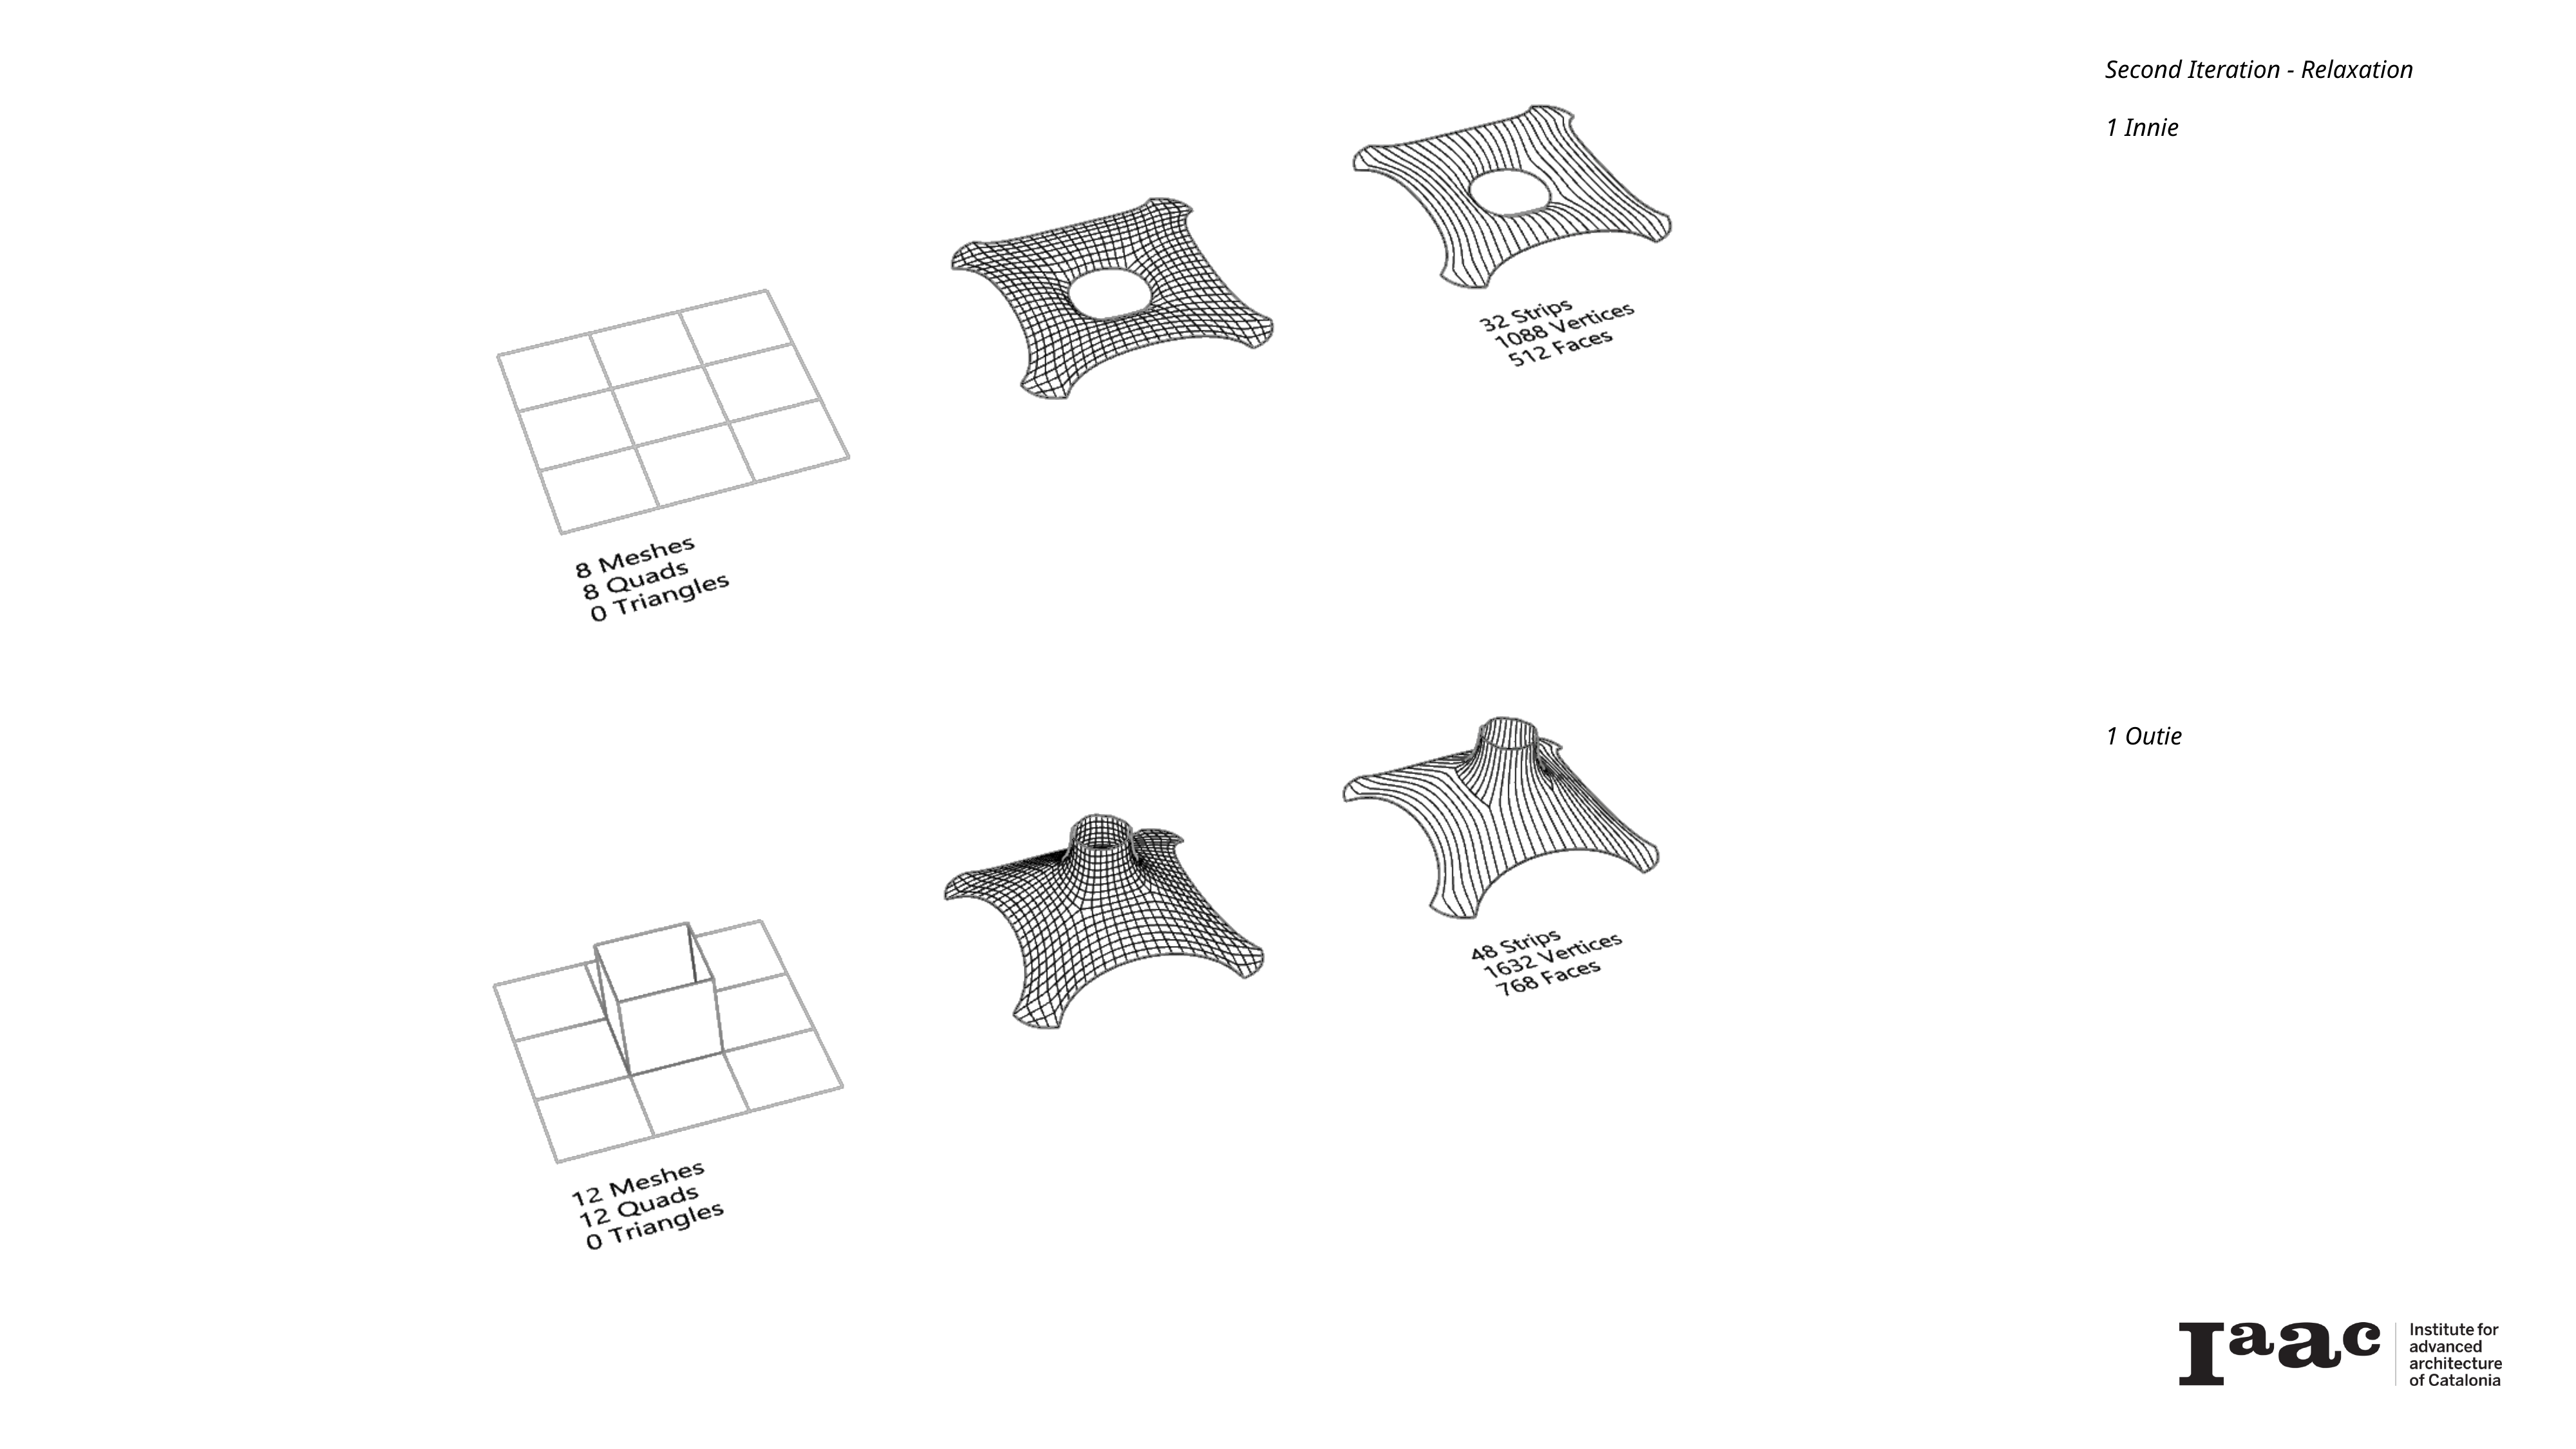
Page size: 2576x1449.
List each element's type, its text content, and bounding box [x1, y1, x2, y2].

picture [488, 711, 1683, 1266]
text_box Second Iteration - Relaxation 1 Innie [2095, 44, 2454, 180]
picture [488, 86, 1683, 655]
picture [2179, 1322, 2502, 1386]
text_box 1 Outie [2095, 711, 2444, 760]
